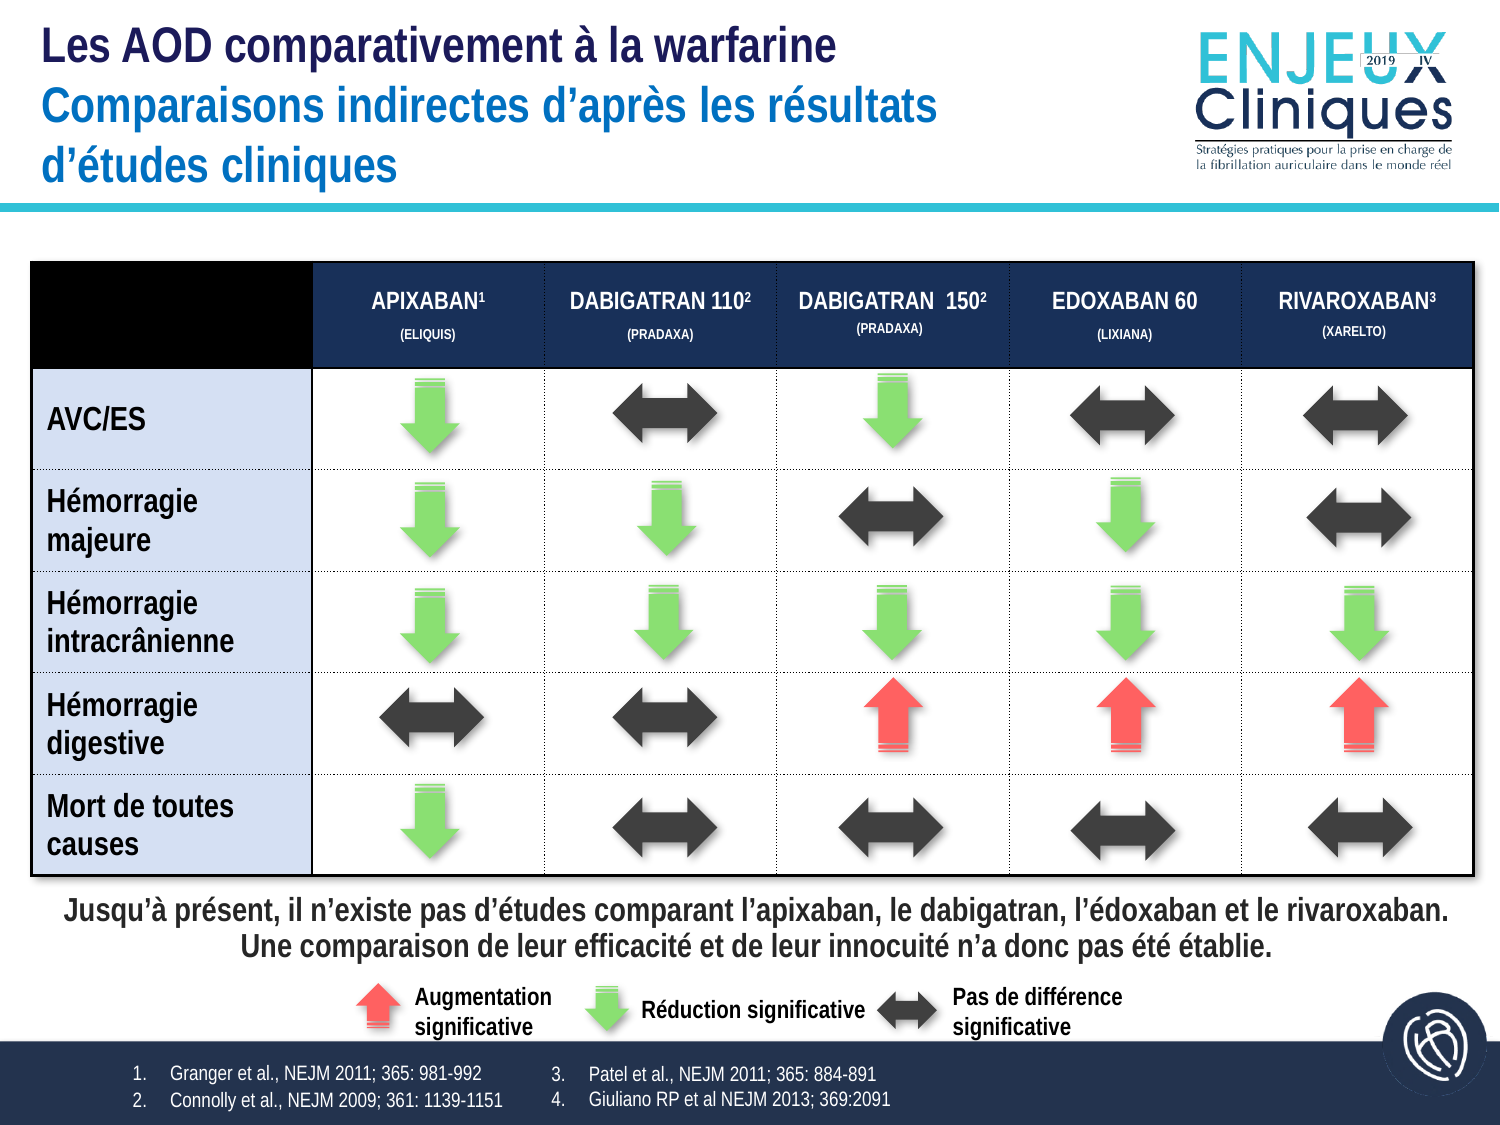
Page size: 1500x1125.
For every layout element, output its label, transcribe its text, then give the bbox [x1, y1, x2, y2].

table_cell [1009, 369, 1241, 469]
table_header Dabigatran 1102 (Pradaxa) [544, 263, 777, 367]
text_box [860, 371, 925, 451]
table_cell [1009, 571, 1241, 672]
text_box [595, 986, 619, 992]
text_box [1304, 485, 1414, 550]
text_box [1094, 675, 1159, 754]
text_box [1093, 583, 1158, 663]
table_header Apixaban1 (eliquis) [313, 263, 544, 367]
table_cell [313, 774, 544, 874]
table_header [33, 263, 311, 367]
text_box [836, 795, 946, 860]
text_box [861, 675, 926, 754]
table_cell Hémorragie digestive [33, 672, 311, 774]
table_cell [1241, 369, 1472, 469]
text_box [836, 484, 946, 549]
picture [1189, 25, 1456, 178]
text_box [631, 583, 696, 662]
table_cell [777, 571, 1009, 672]
text_box [610, 795, 720, 860]
table_cell [1009, 672, 1241, 774]
text_box [1067, 383, 1177, 448]
table_cell [777, 369, 1009, 469]
text_box [1327, 584, 1392, 664]
table_header EDOXABAN 60 (lixiana) [1009, 263, 1241, 367]
text_box [1068, 798, 1178, 863]
text_box [876, 991, 937, 1029]
table_cell Hémorragie majeure [33, 469, 311, 571]
text_box Patel et al., NEJM 2011; 365: 884-891 Giuliano RP et al NEJM 2013; 369:2091 [461, 1053, 1037, 1118]
text_box [397, 586, 462, 666]
text_box [377, 685, 487, 750]
table_cell AVC/ES [33, 369, 311, 469]
table_cell [1241, 774, 1472, 874]
table_cell [777, 774, 1009, 874]
text_box Les AOD comparativement à la warfarine Comparaisons indirectes d’après les résultats d’études cliniques [26, 5, 1096, 201]
table_cell [313, 469, 544, 571]
text_box [610, 685, 720, 750]
table_cell [1009, 469, 1241, 571]
table_cell Mort de toutes causes [33, 774, 311, 874]
table_cell [1241, 672, 1472, 774]
table_cell [1241, 571, 1472, 672]
table_cell [777, 469, 1009, 571]
text_box [584, 993, 626, 1032]
table_cell [313, 672, 544, 774]
text_box [397, 376, 462, 456]
text_box [397, 782, 462, 861]
text_box [1300, 383, 1410, 448]
text_box Granger et al., NEJM 2011; 365: 981-992 Connolly et al., NEJM 2009; 361: 1139-1151 [42, 1052, 618, 1120]
text_box [610, 381, 720, 445]
table_cell [544, 369, 777, 469]
text_box Augmentation significative [399, 973, 655, 1053]
table_header Dabigatran 1502 (Pradaxa) [777, 263, 1009, 367]
text_box Pas de différence significative [938, 973, 1254, 1078]
table_cell [1241, 469, 1472, 571]
text_box [1305, 795, 1415, 860]
table_cell [544, 774, 777, 874]
text_box [1093, 475, 1158, 555]
table_header Rivaroxaban3 (Xarelto) [1241, 263, 1472, 367]
text_box [0, 1041, 1500, 1125]
table_cell [313, 369, 544, 469]
text_box [860, 583, 924, 663]
text_box Réduction significative [626, 986, 882, 1053]
table_cell [1009, 774, 1241, 874]
table_cell [777, 672, 1009, 774]
text_box [634, 479, 699, 558]
table_cell [313, 571, 544, 672]
table_cell Hémorragie intracrânienne [33, 571, 311, 672]
table_cell [544, 571, 777, 672]
picture [1374, 985, 1493, 1103]
text_box Jusqu’à présent, il n’existe pas d’études comparant l’apixaban, le dabigatran, l’édoxaban et le rivaroxaban. Une comparaison de leur efficacité et de leur innocuité n’a donc pas été établie. [39, 885, 1476, 972]
text_box [397, 480, 462, 560]
table_cell [544, 469, 777, 571]
text_box [355, 983, 399, 1029]
table_cell [544, 672, 777, 774]
text_box [1327, 675, 1391, 754]
